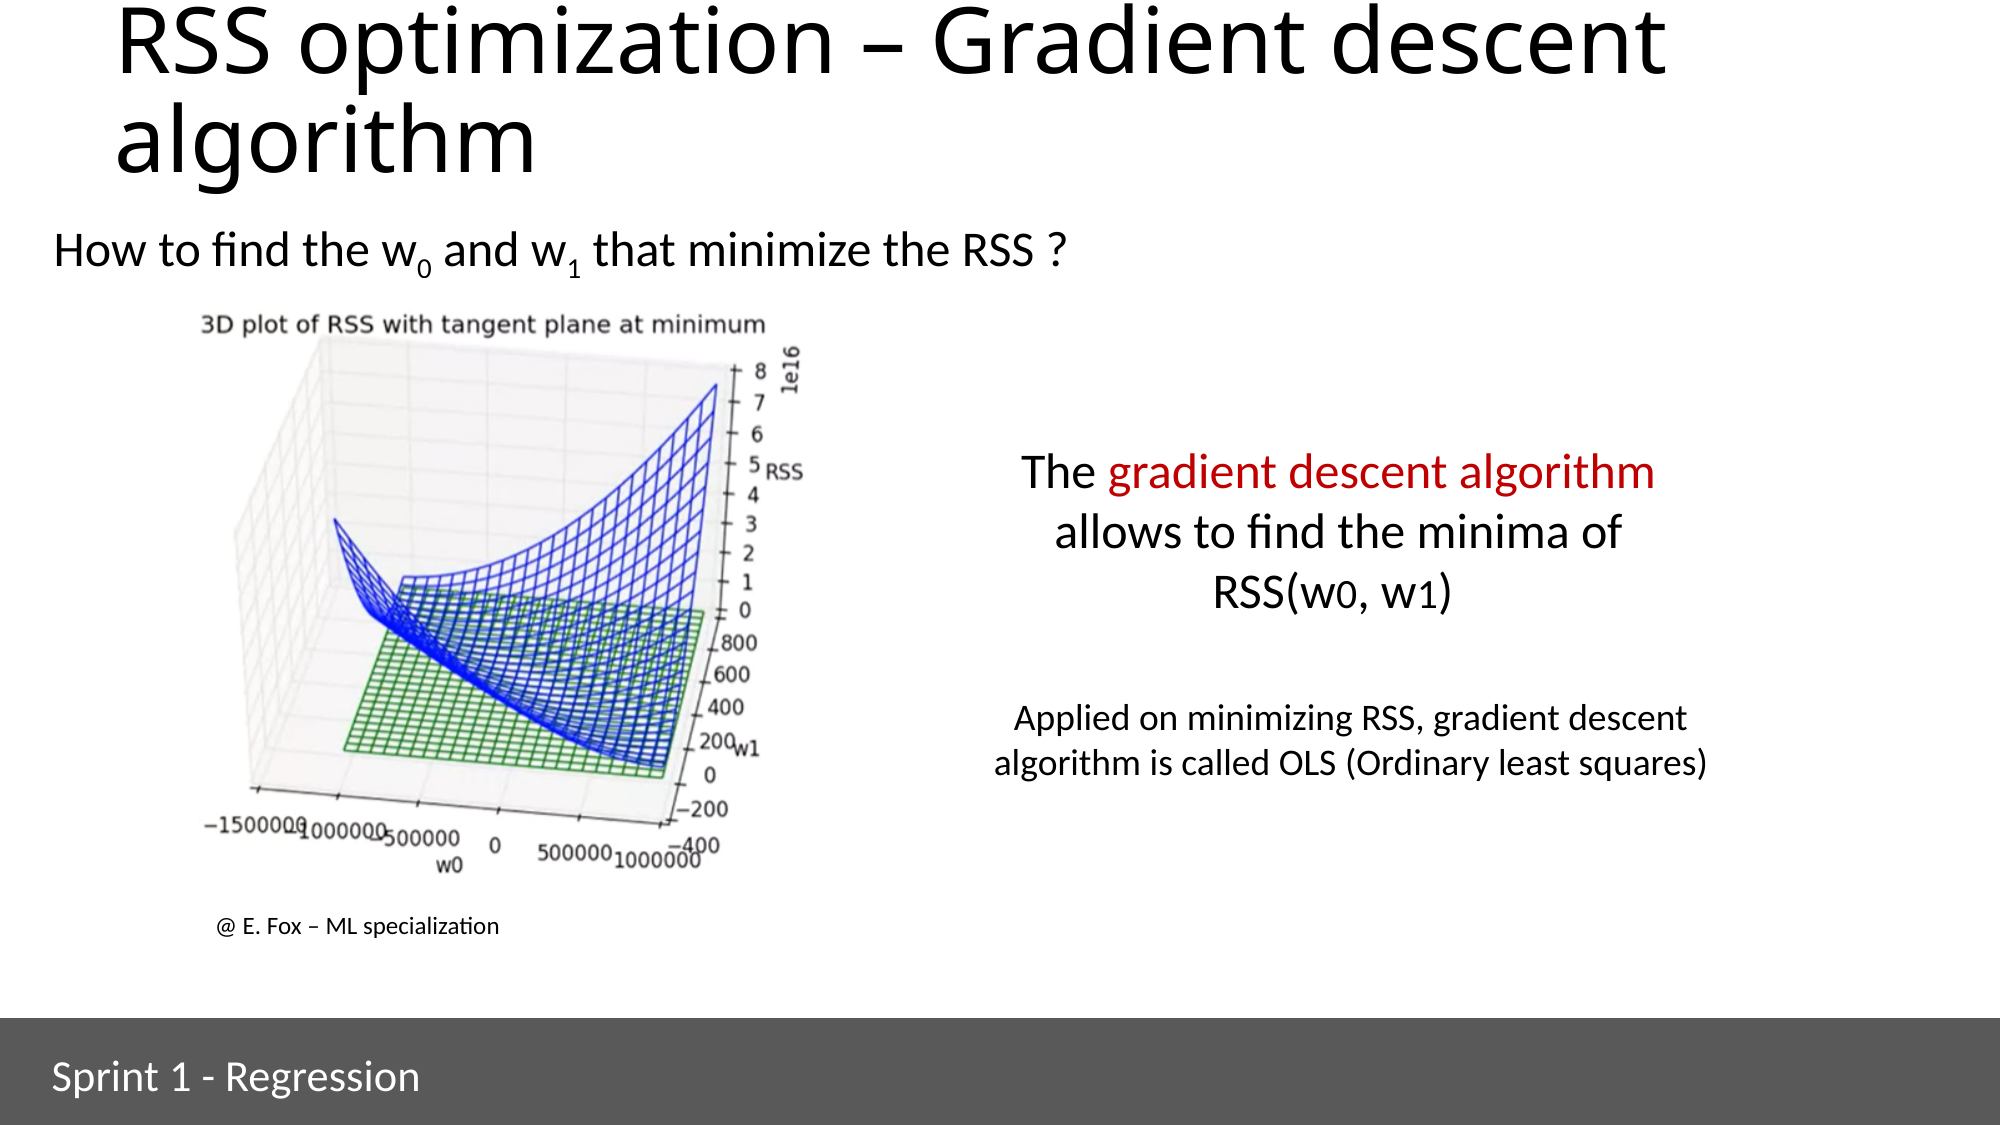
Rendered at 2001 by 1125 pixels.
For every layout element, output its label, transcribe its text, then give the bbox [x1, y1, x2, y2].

text_box How to find the w0 and w1 that minimize the RSS ? [38, 208, 1961, 292]
text_box The gradient descent algorithm allows to find the minima of RSS(w0, w1) [999, 431, 1678, 626]
text_box @ E. Fox – ML specialization [199, 902, 575, 947]
title RSS optimization – Gradient descent algorithm [99, 0, 1900, 188]
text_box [0, 1019, 2000, 1125]
text_box Applied on minimizing RSS, gradient descent algorithm is called OLS (Ordinary least squares) [963, 685, 1739, 791]
picture [163, 278, 828, 885]
